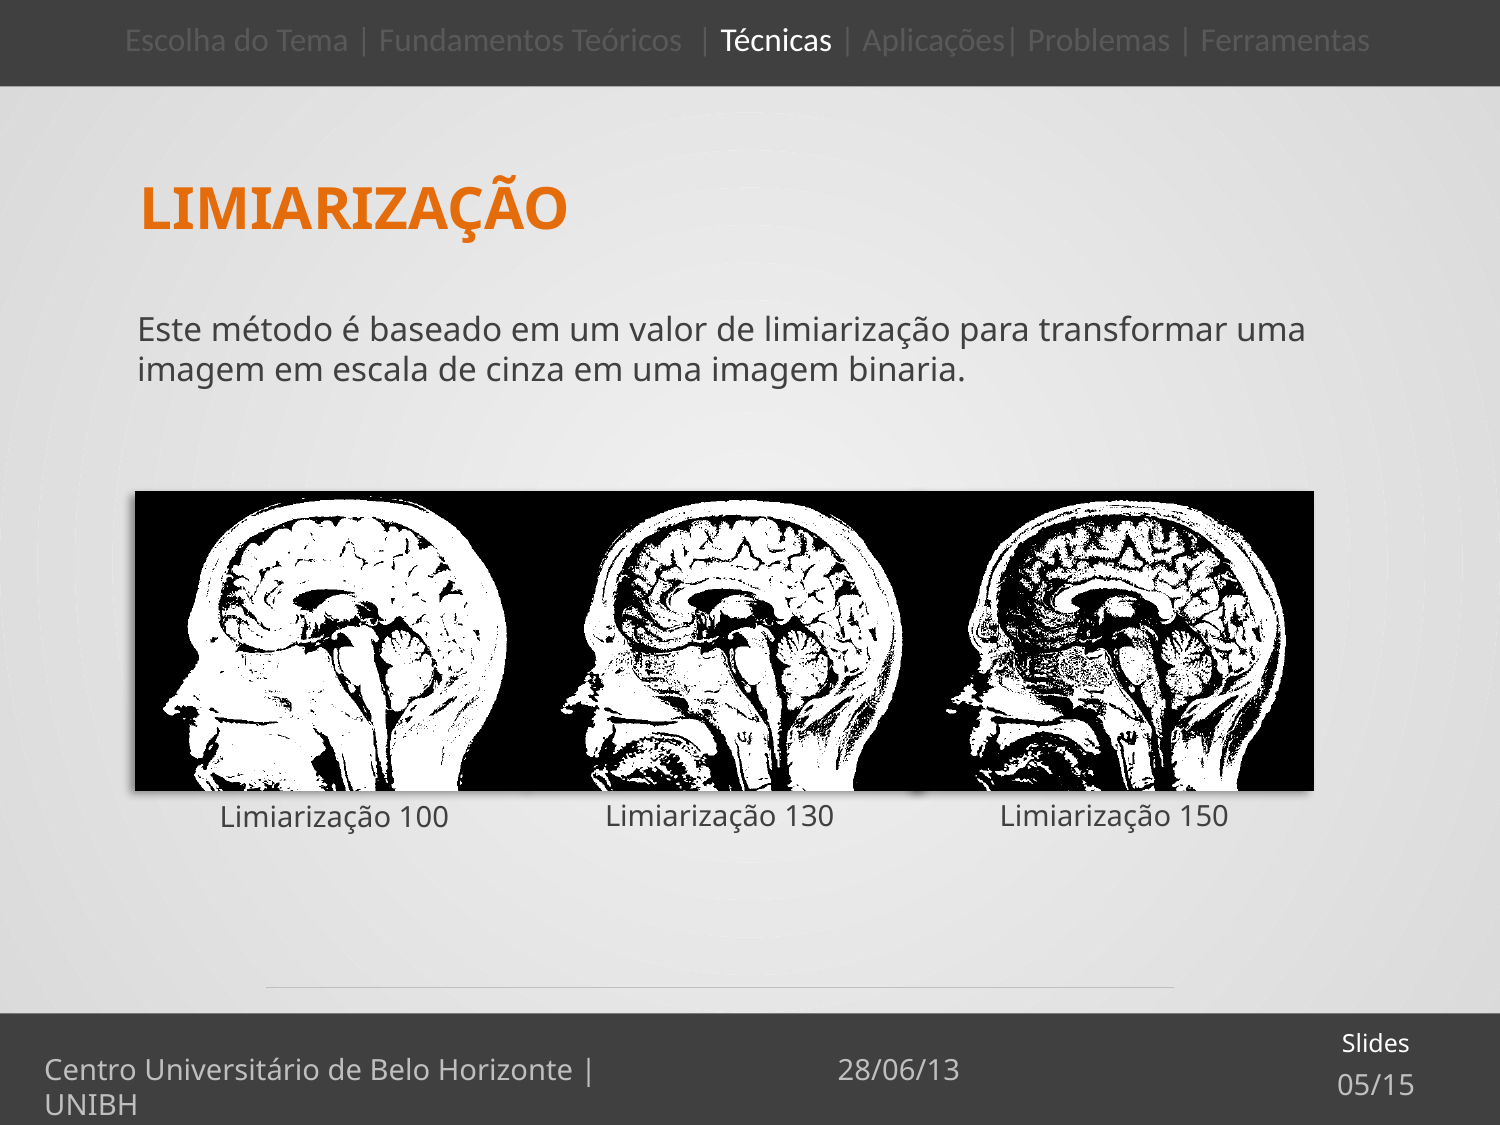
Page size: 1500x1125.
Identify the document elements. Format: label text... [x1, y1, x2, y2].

text_box Slides [1257, 1020, 1495, 1066]
text_box Limiarização 100 [204, 799, 464, 841]
text_box Este método é baseado em um valor de limiarização para transformar uma imagem em escala de cinza em uma imagem binaria. [122, 300, 1339, 396]
text_box Escolha do Tema | Fundamentos Teóricos | Técnicas | Aplicações| Problemas | Ferramentas [1, 10, 1495, 66]
text_box Centro Universitário de Belo Horizonte | UNIBH [29, 1043, 680, 1125]
picture [135, 491, 1314, 791]
text_box 05/15 [1257, 1066, 1495, 1109]
text_box 28/06/13 [683, 1043, 1115, 1125]
text_box Limiarização 130 [590, 799, 850, 840]
text_box [0, 0, 1500, 88]
text_box Limiarização 150 [984, 799, 1245, 840]
text_box [0, 1011, 1500, 1125]
text_box Limiarização [124, 163, 1377, 249]
